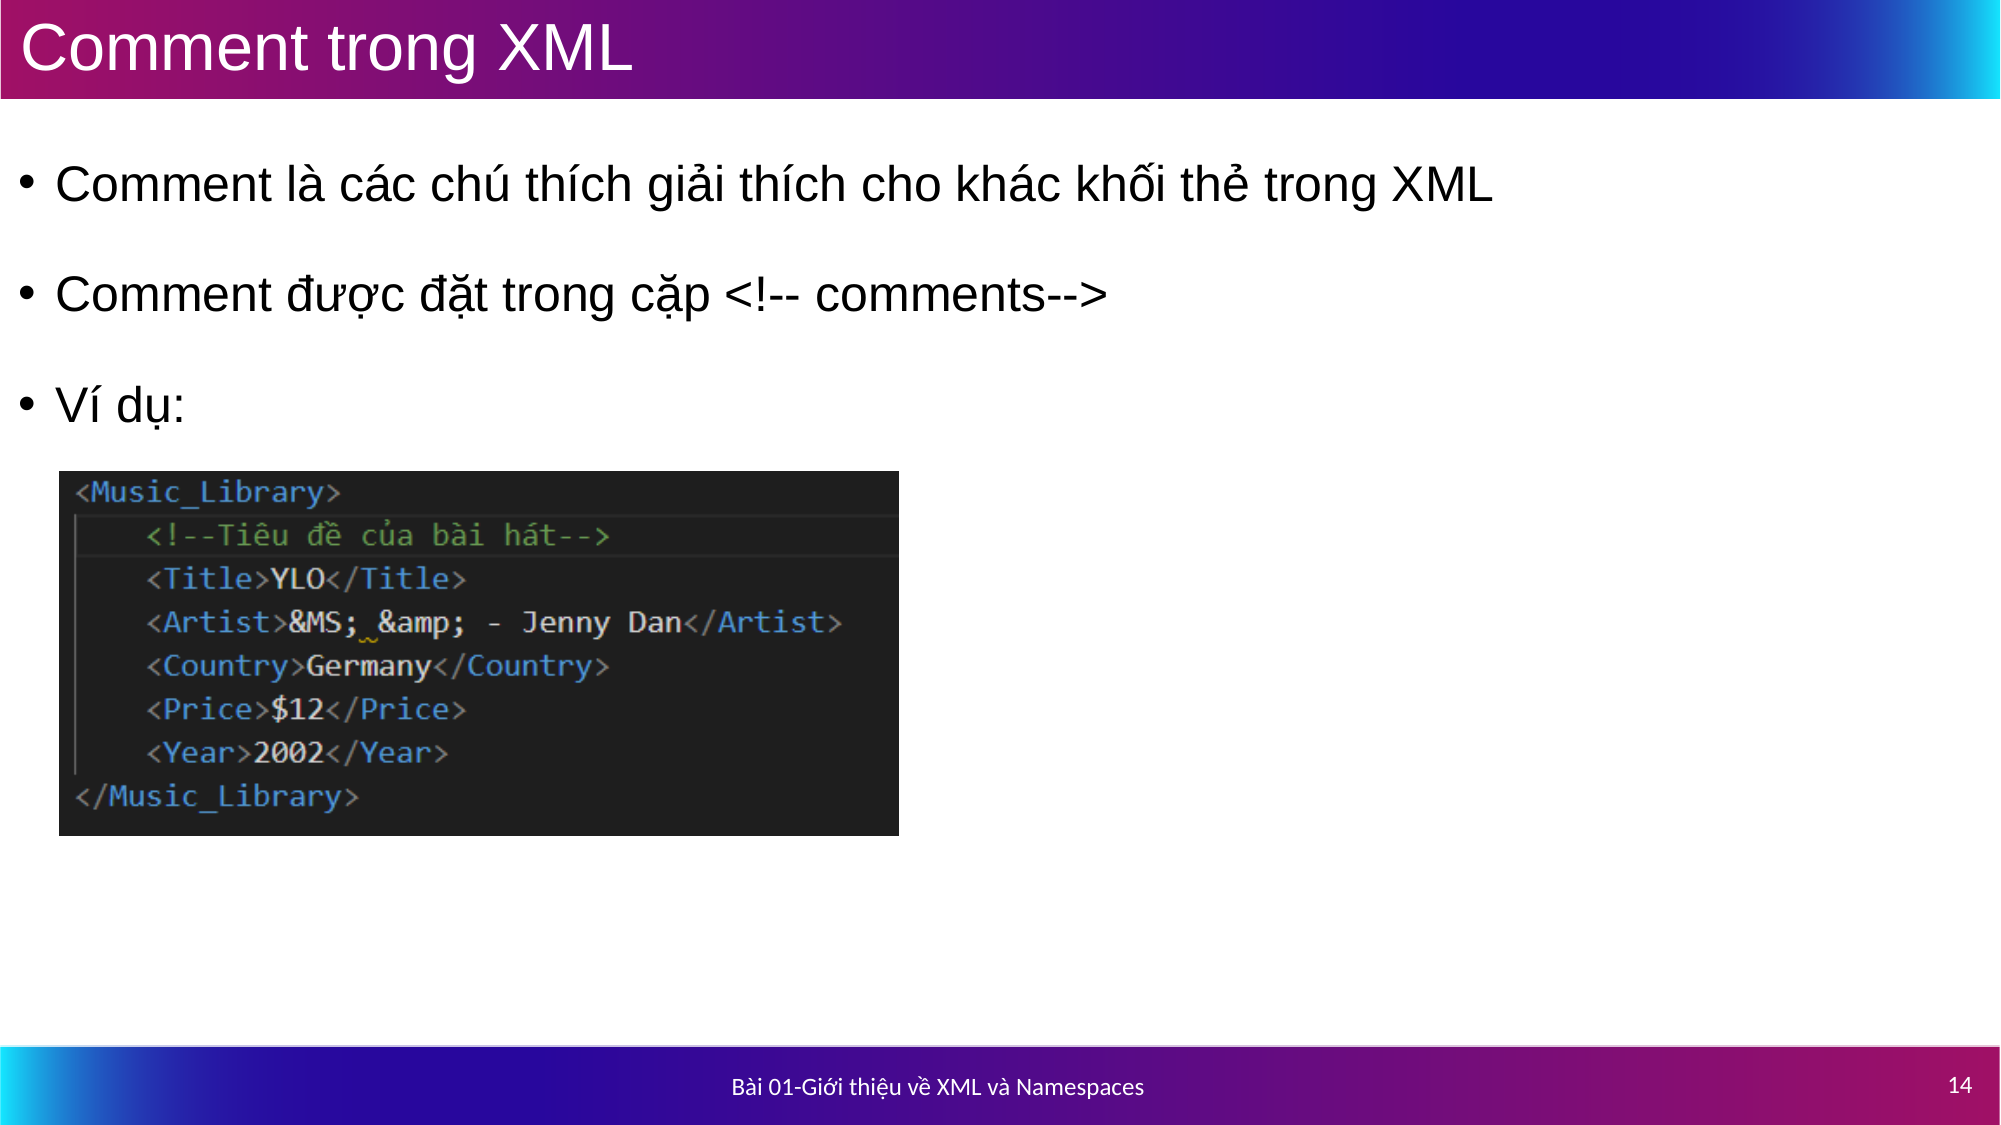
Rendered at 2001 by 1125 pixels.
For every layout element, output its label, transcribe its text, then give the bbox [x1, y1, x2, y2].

slide_number 14 [1877, 1053, 1988, 1114]
footer Bài 01-Giới thiệu về XML và Namespaces [17, 1055, 1865, 1116]
list Comment là các chú thích giải thích cho khác khối thẻ trong XML Comment được đặt trong cặp <!-- comments--> Ví dụ: [3, 113, 1988, 1014]
picture [0, 0, 2001, 99]
picture [0, 1045, 2000, 1125]
picture [59, 471, 899, 836]
title Comment trong XML [4, 5, 1990, 93]
